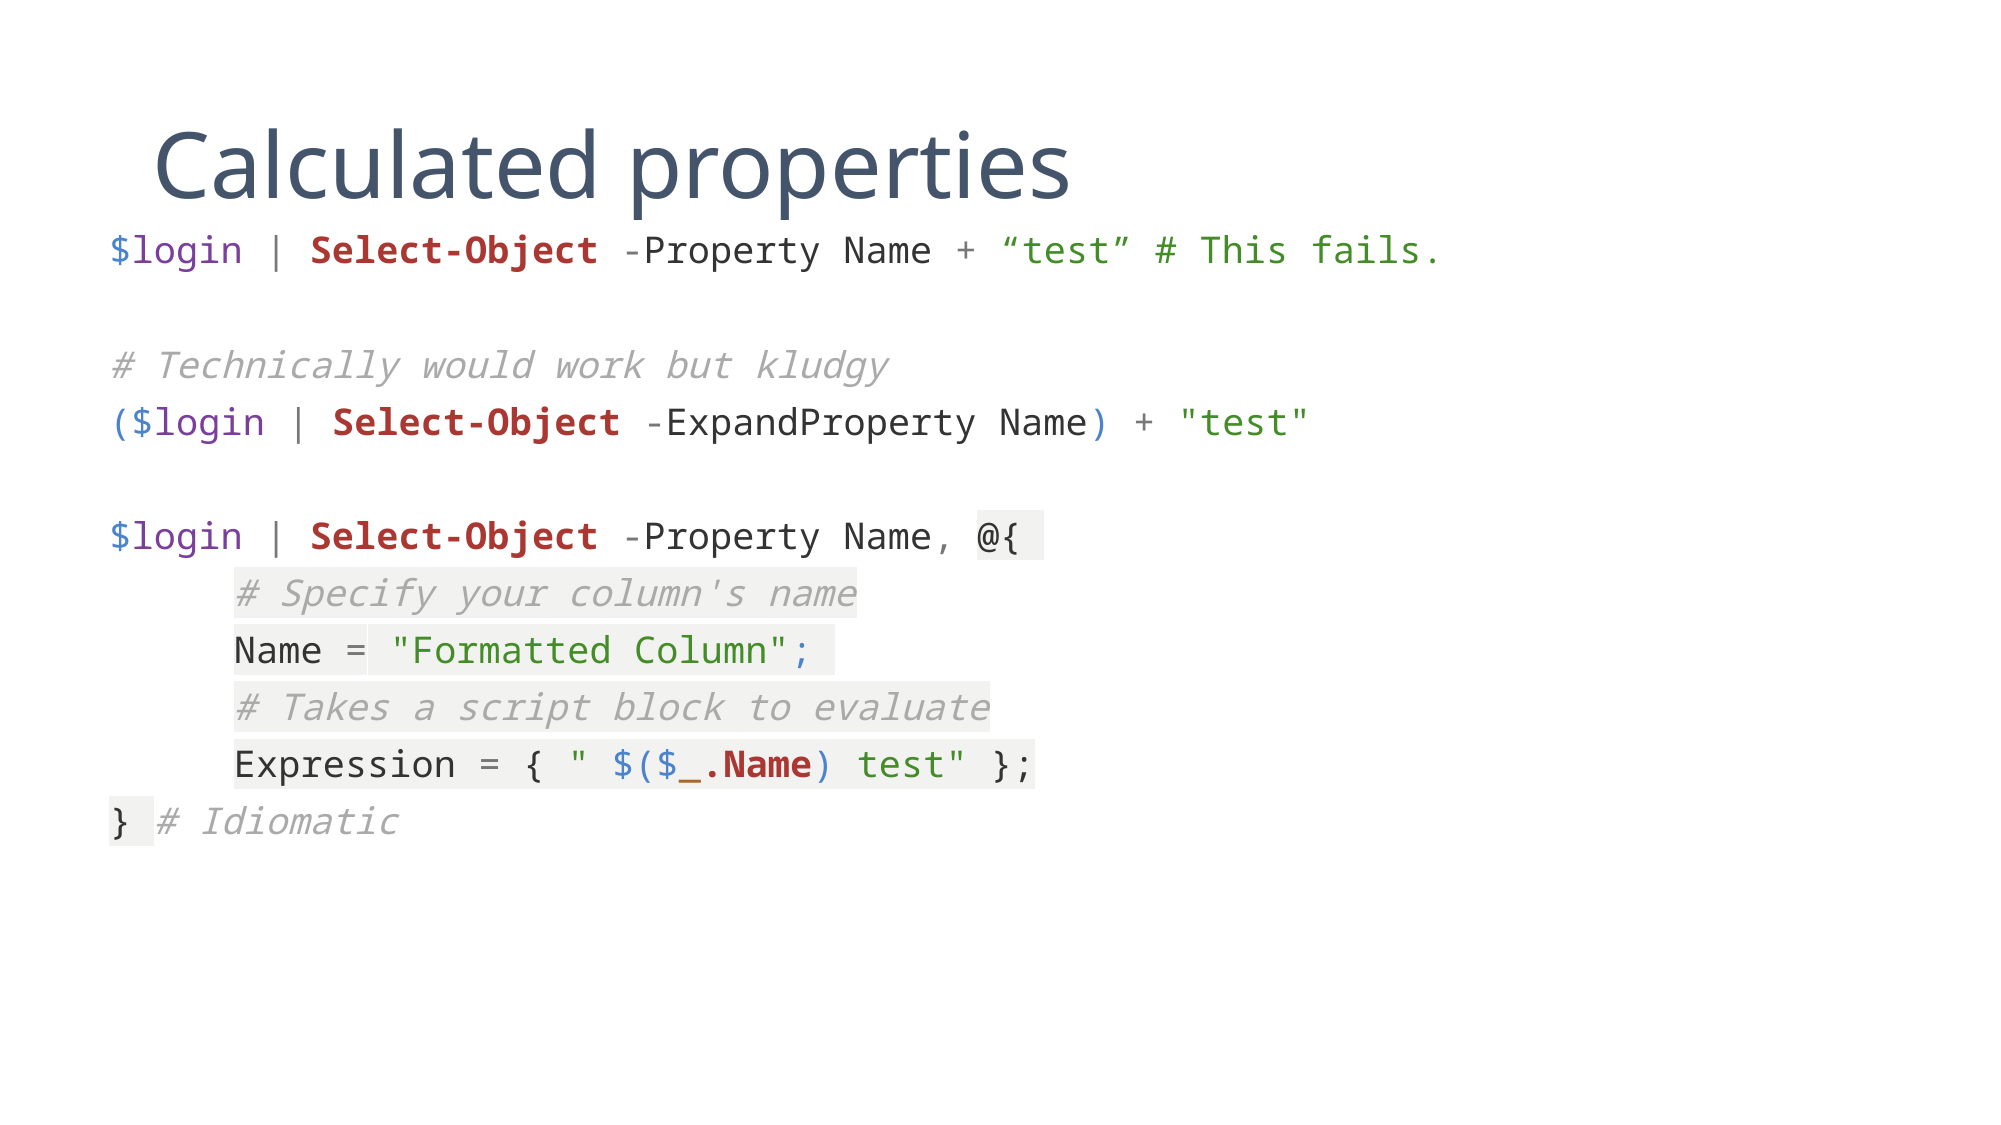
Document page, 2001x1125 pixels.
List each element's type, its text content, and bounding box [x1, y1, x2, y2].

title Calculated properties [137, 59, 1863, 224]
list $login | Select-Object -Property Name + “test” # This fails. # Technically would work but kludgy ($login | Select-Object -ExpandProperty Name) + "test" $login | Select-Object -Property Name, @{ # Specify your column's name Name = "Formatted Column"; # Takes a script block to evaluate Expression = { " $($_.Name) test" }; } # Idiomatic [94, 224, 1902, 1013]
